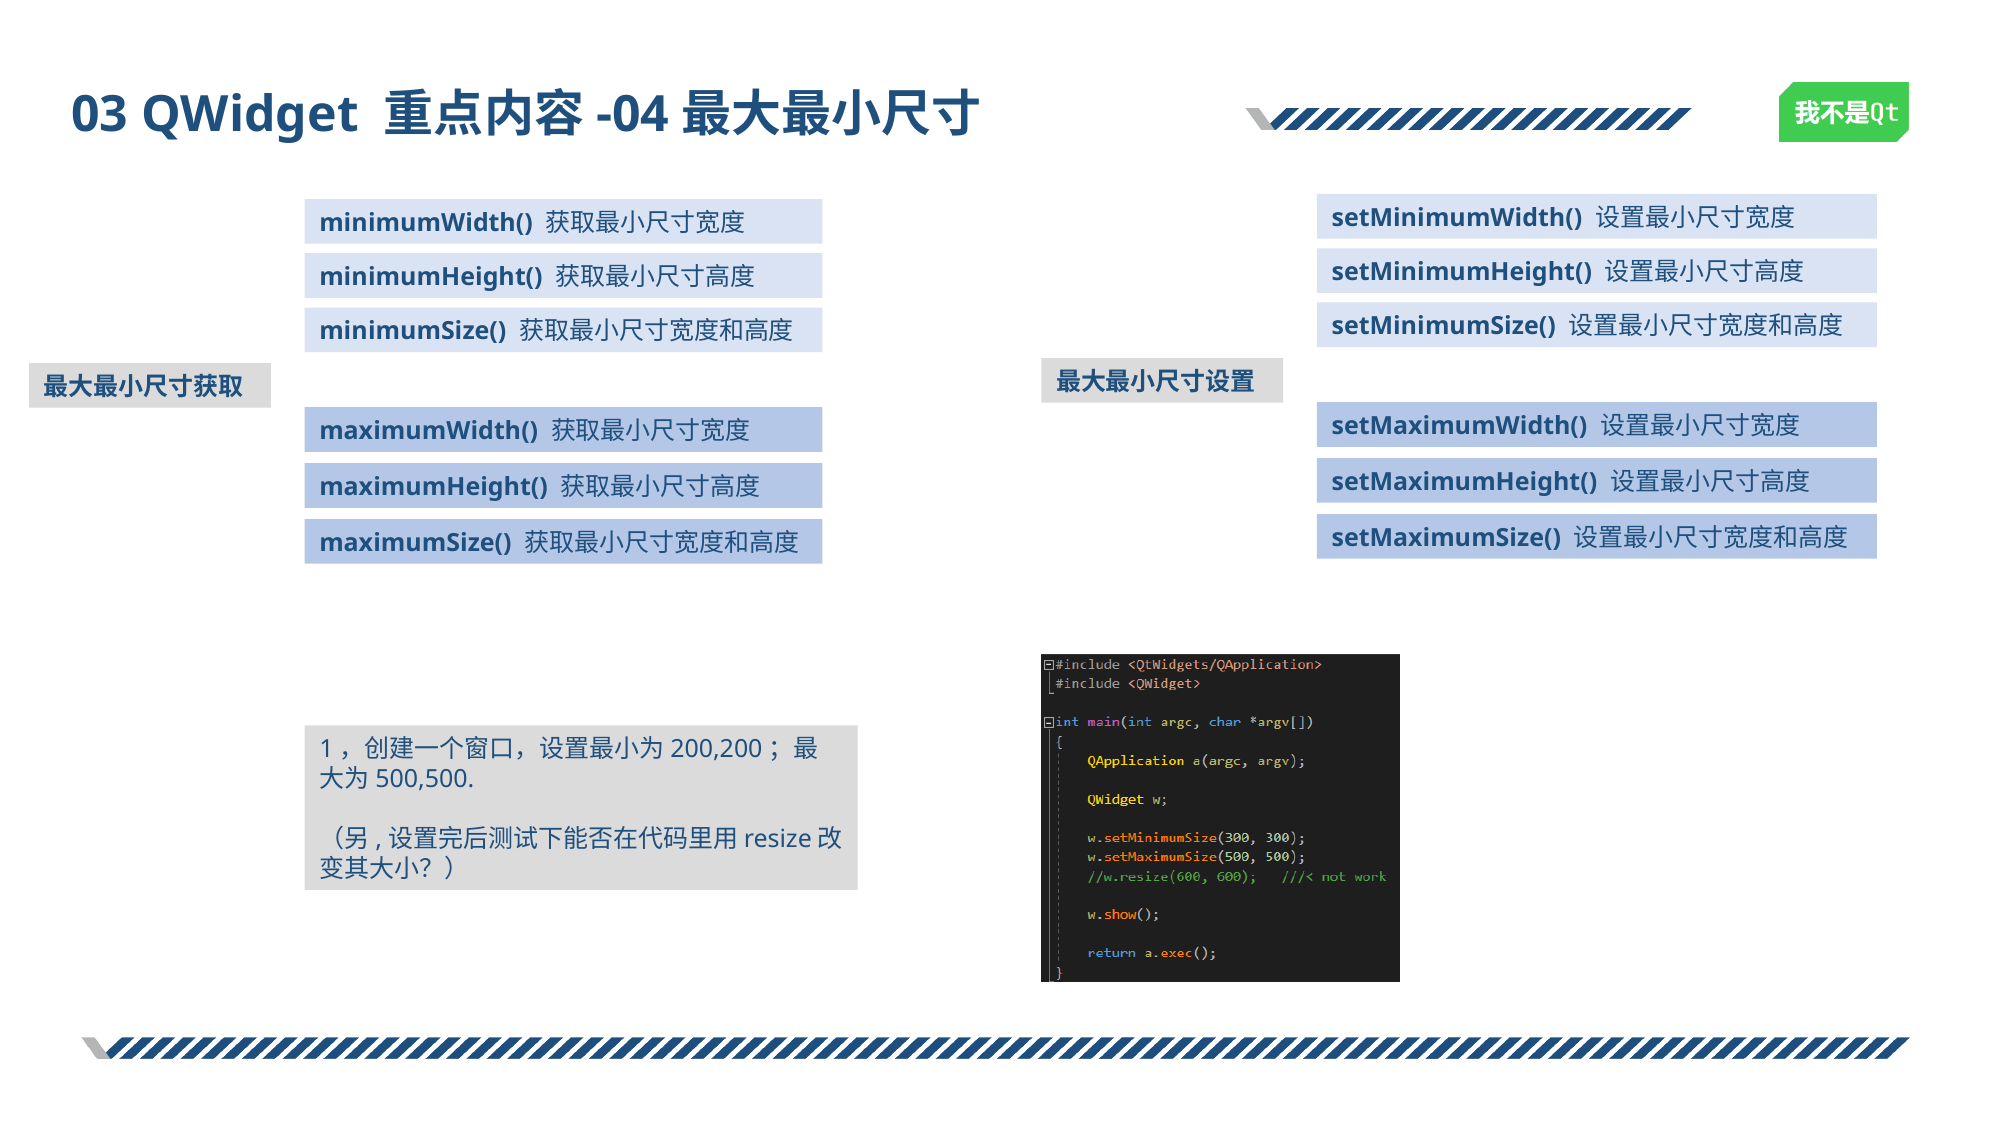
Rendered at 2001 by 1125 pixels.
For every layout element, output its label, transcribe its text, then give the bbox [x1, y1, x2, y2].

text_box setMaximumWidth() 设置最小尺寸宽度 [1316, 402, 1877, 447]
text_box 1，创建一个窗口，设置最小为200,200；最大为500,500. （另,设置完后测试下能否在代码里用resize改变其大小？） [304, 725, 858, 890]
picture [81, 1037, 1910, 1059]
text_box minimumWidth() 获取最小尺寸宽度 [304, 199, 823, 244]
picture [1779, 82, 1909, 142]
text_box 最大最小尺寸获取 [29, 363, 271, 408]
text_box maximumSize() 获取最小尺寸宽度和高度 [304, 519, 823, 564]
text_box setMaximumSize() 设置最小尺寸宽度和高度 [1316, 514, 1877, 559]
text_box setMaximumHeight() 设置最小尺寸高度 [1316, 458, 1877, 503]
picture [1041, 654, 1400, 983]
text_box maximumHeight() 获取最小尺寸高度 [304, 463, 823, 508]
text_box 最大最小尺寸设置 [1041, 358, 1284, 403]
text_box 03 QWidget 重点内容-04最大最小尺寸 [56, 73, 996, 149]
text_box setMinimumHeight() 设置最小尺寸高度 [1316, 248, 1877, 293]
text_box setMinimumSize() 设置最小尺寸宽度和高度 [1316, 302, 1877, 348]
text_box setMinimumWidth() 设置最小尺寸宽度 [1316, 193, 1877, 239]
text_box maximumWidth() 获取最小尺寸宽度 [304, 407, 823, 452]
picture [1245, 108, 1692, 130]
text_box minimumHeight() 获取最小尺寸高度 [304, 253, 823, 298]
text_box minimumSize() 获取最小尺寸宽度和高度 [304, 307, 823, 353]
